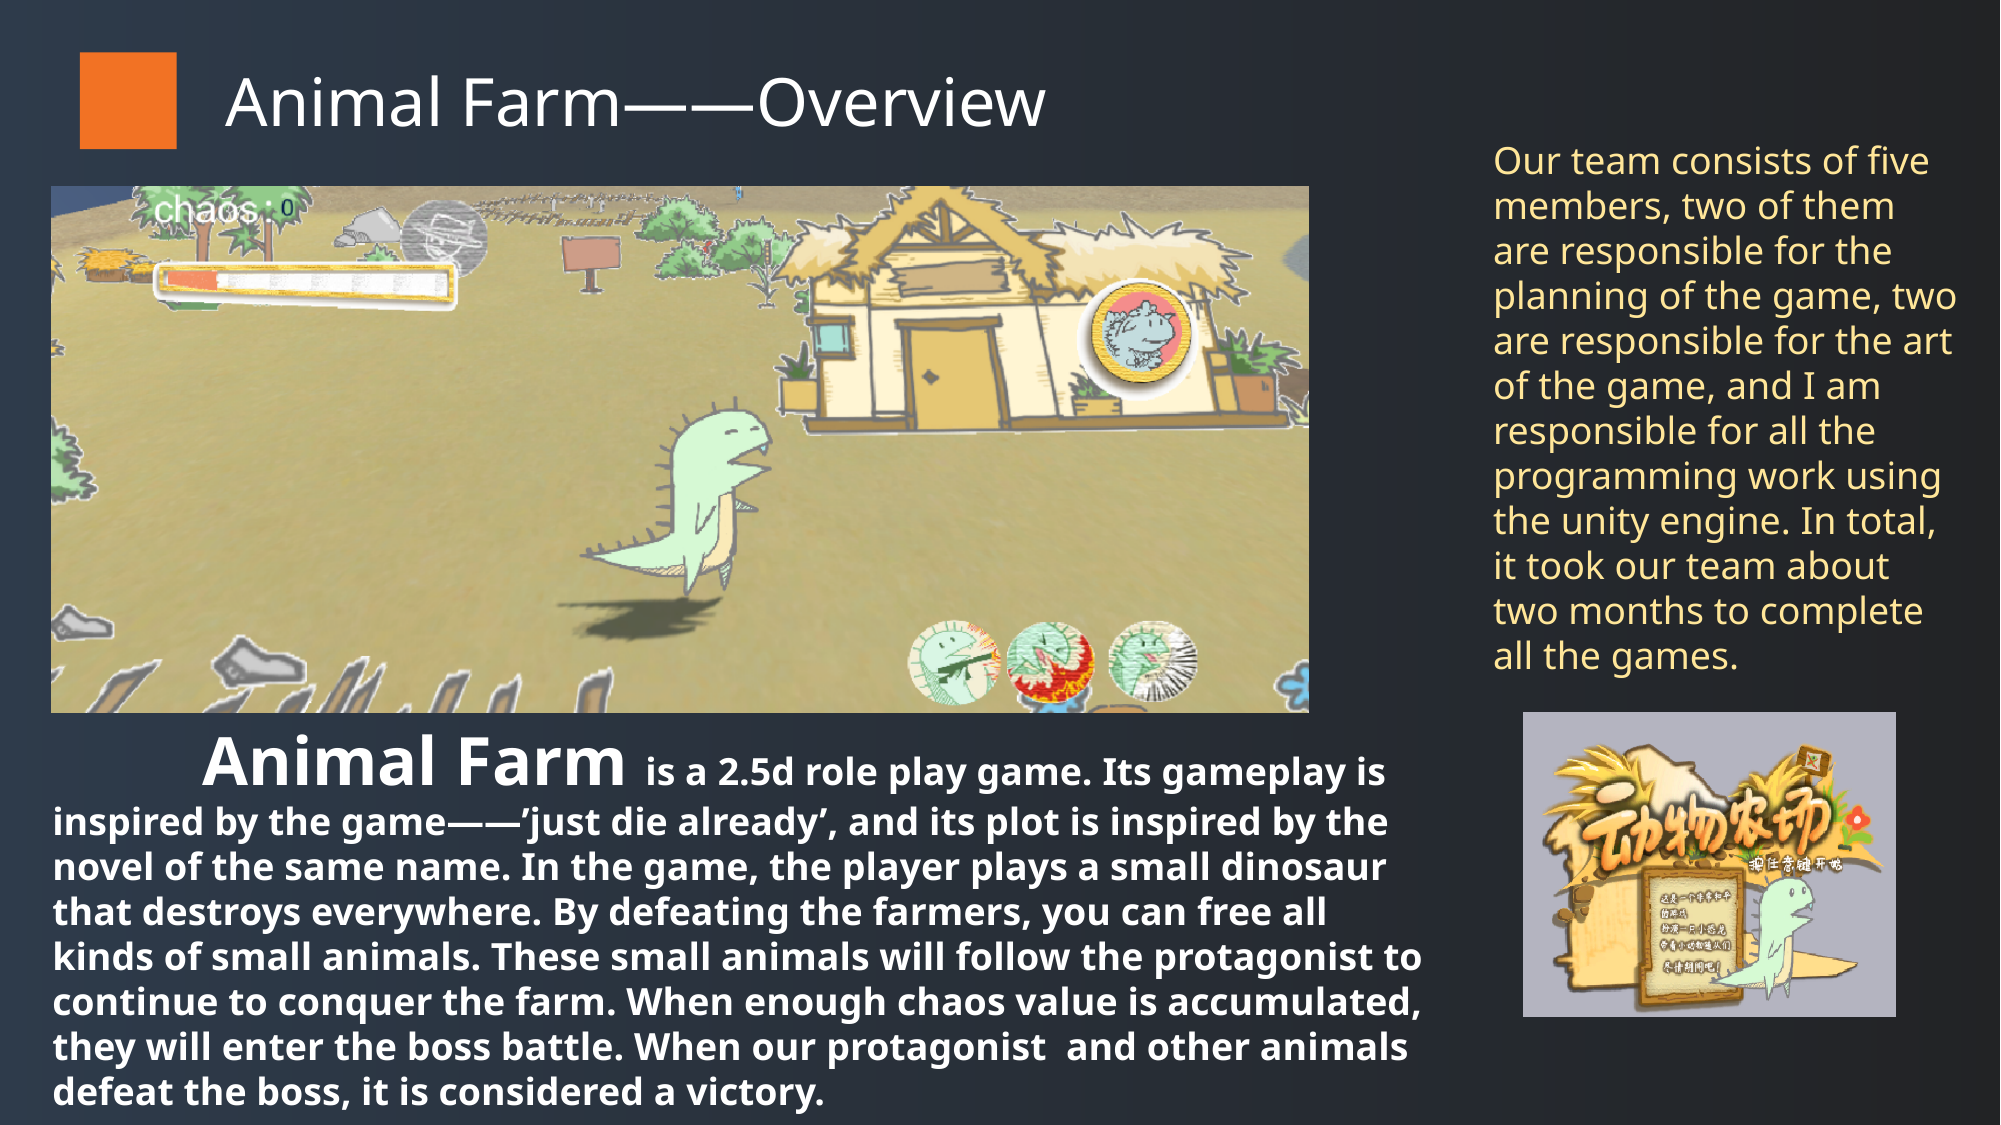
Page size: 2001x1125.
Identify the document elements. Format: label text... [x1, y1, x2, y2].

text_box [79, 51, 178, 150]
text_box Animal Farm——Overview [210, 52, 1064, 148]
text_box Animal Farm is a 2.5d role play game. Its gameplay is inspired by the game——’just die already’, and its plot is inspired by the novel of the same name. In the game, the player plays a small dinosaur that destroys everywhere. By defeating the farmers, you can free all kinds of small animals. These small animals will follow the protagonist to continue to conquer the farm. When enough chaos value is accumulated, they will enter the boss battle. When our protagonist and other animals defeat the boss, it is considered a victory. [37, 710, 1449, 1121]
picture [51, 186, 1309, 713]
text_box Our team consists of five members, two of them are responsible for the planning of the game, two are responsible for the art of the game, and I am responsible for all the programming work using the unity engine. In total, it took our team about two months to complete all the games. [1478, 129, 1974, 685]
picture [1523, 712, 1896, 1017]
